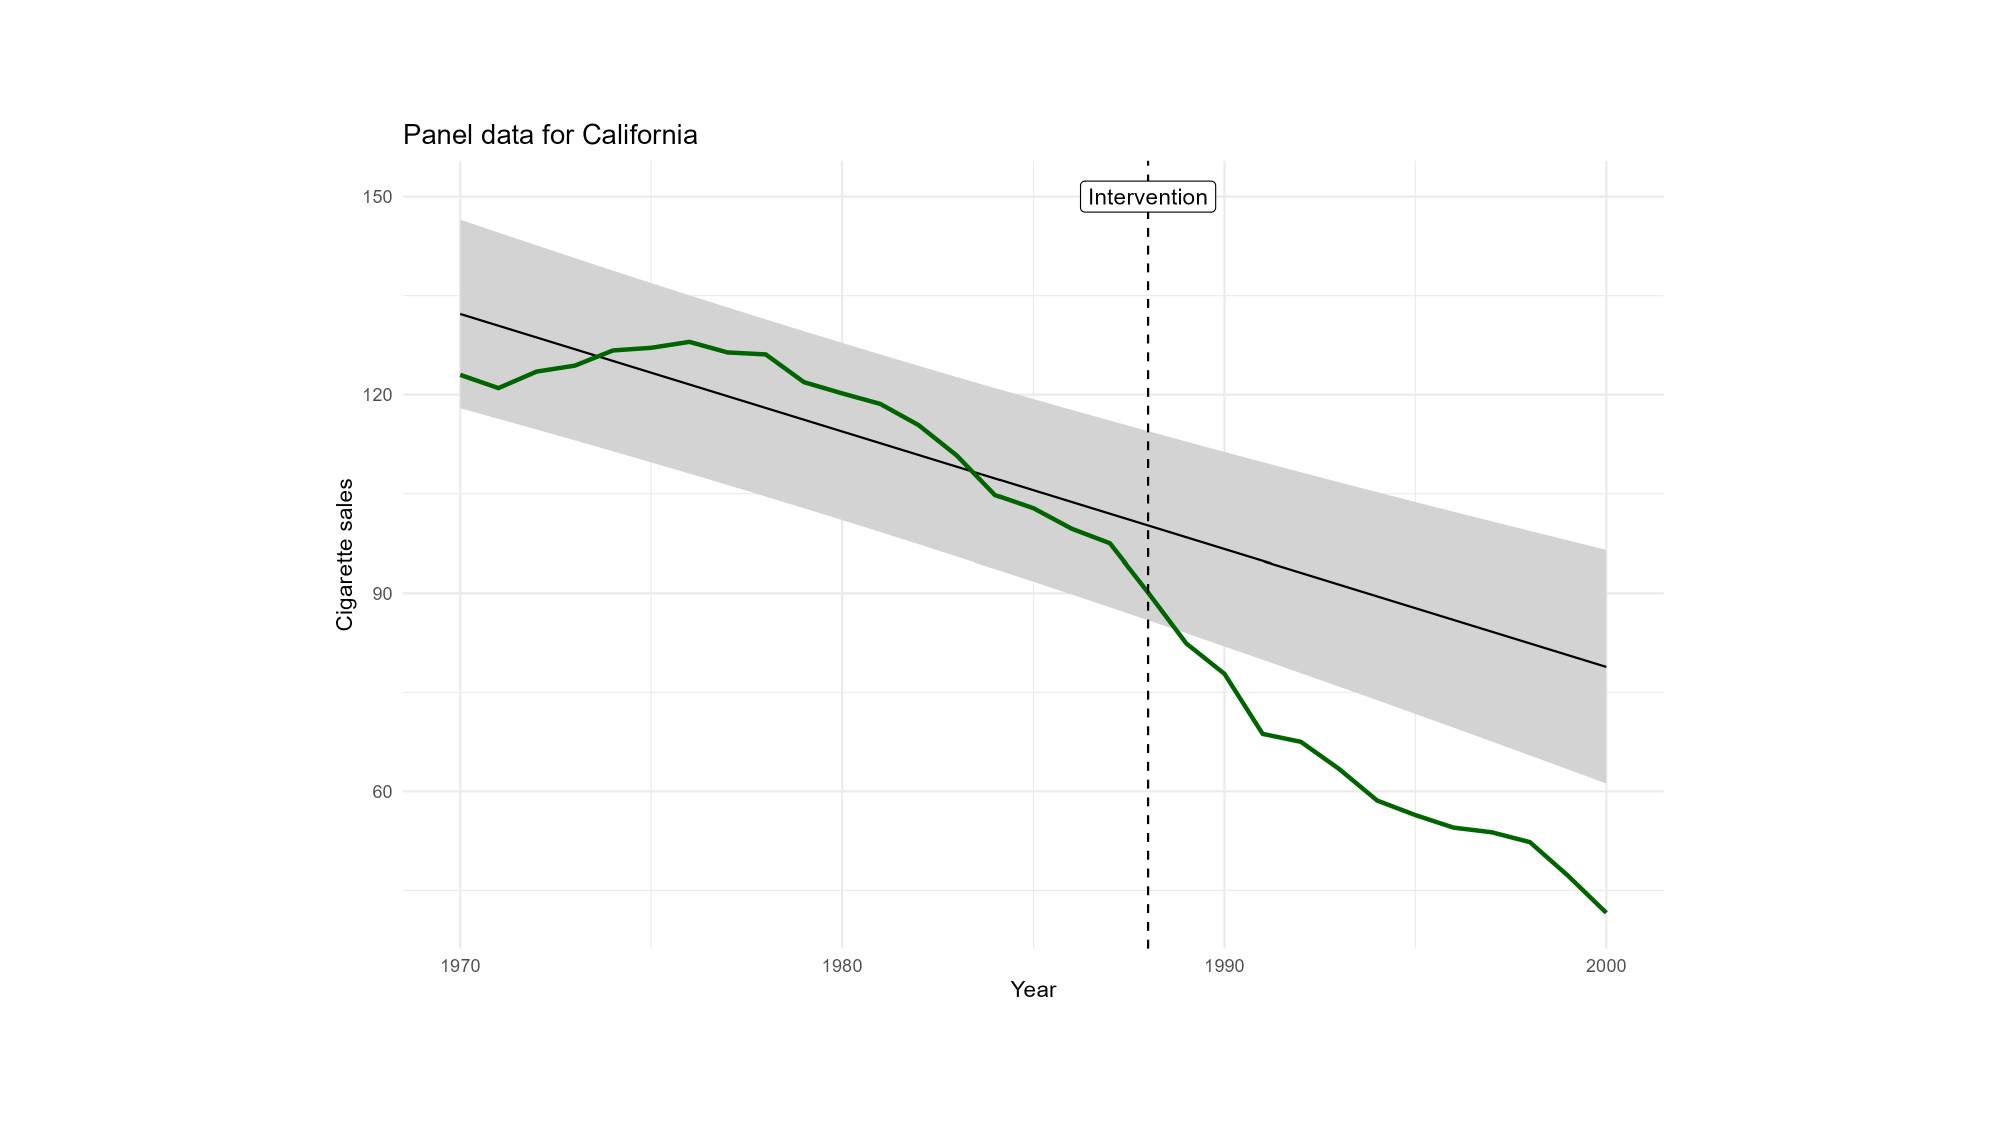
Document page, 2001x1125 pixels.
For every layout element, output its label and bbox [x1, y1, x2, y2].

picture [324, 112, 1675, 1013]
